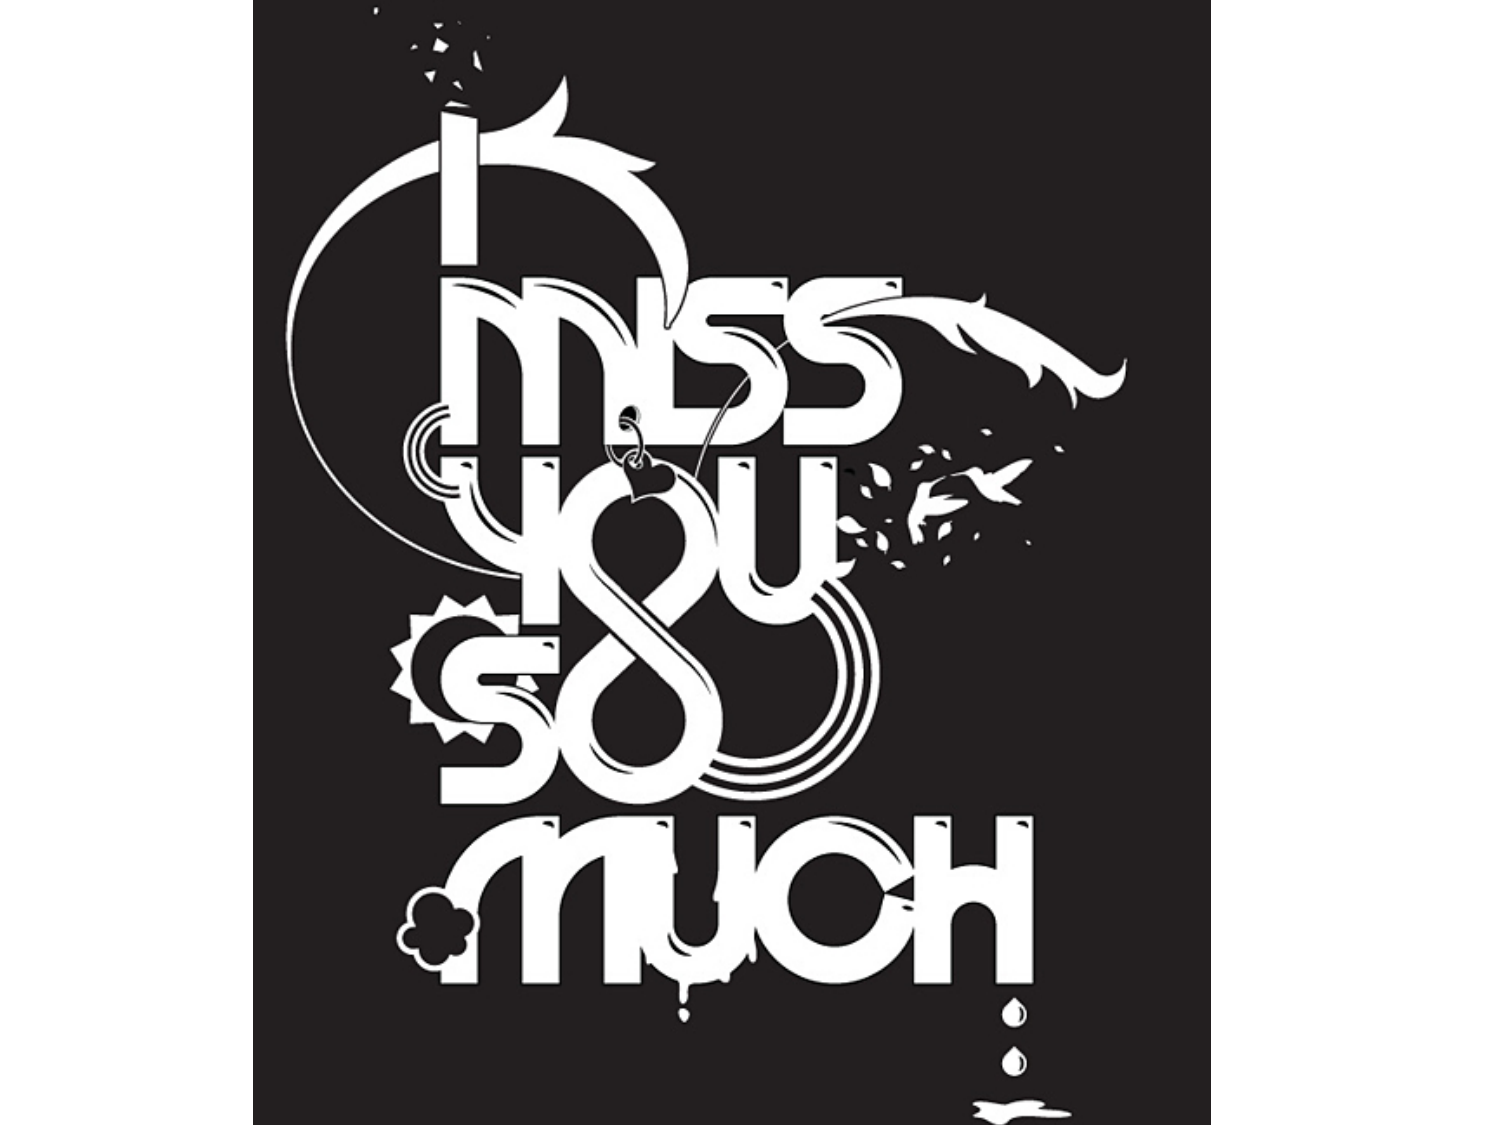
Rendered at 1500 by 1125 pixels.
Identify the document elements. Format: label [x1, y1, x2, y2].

picture [253, 0, 1211, 1125]
